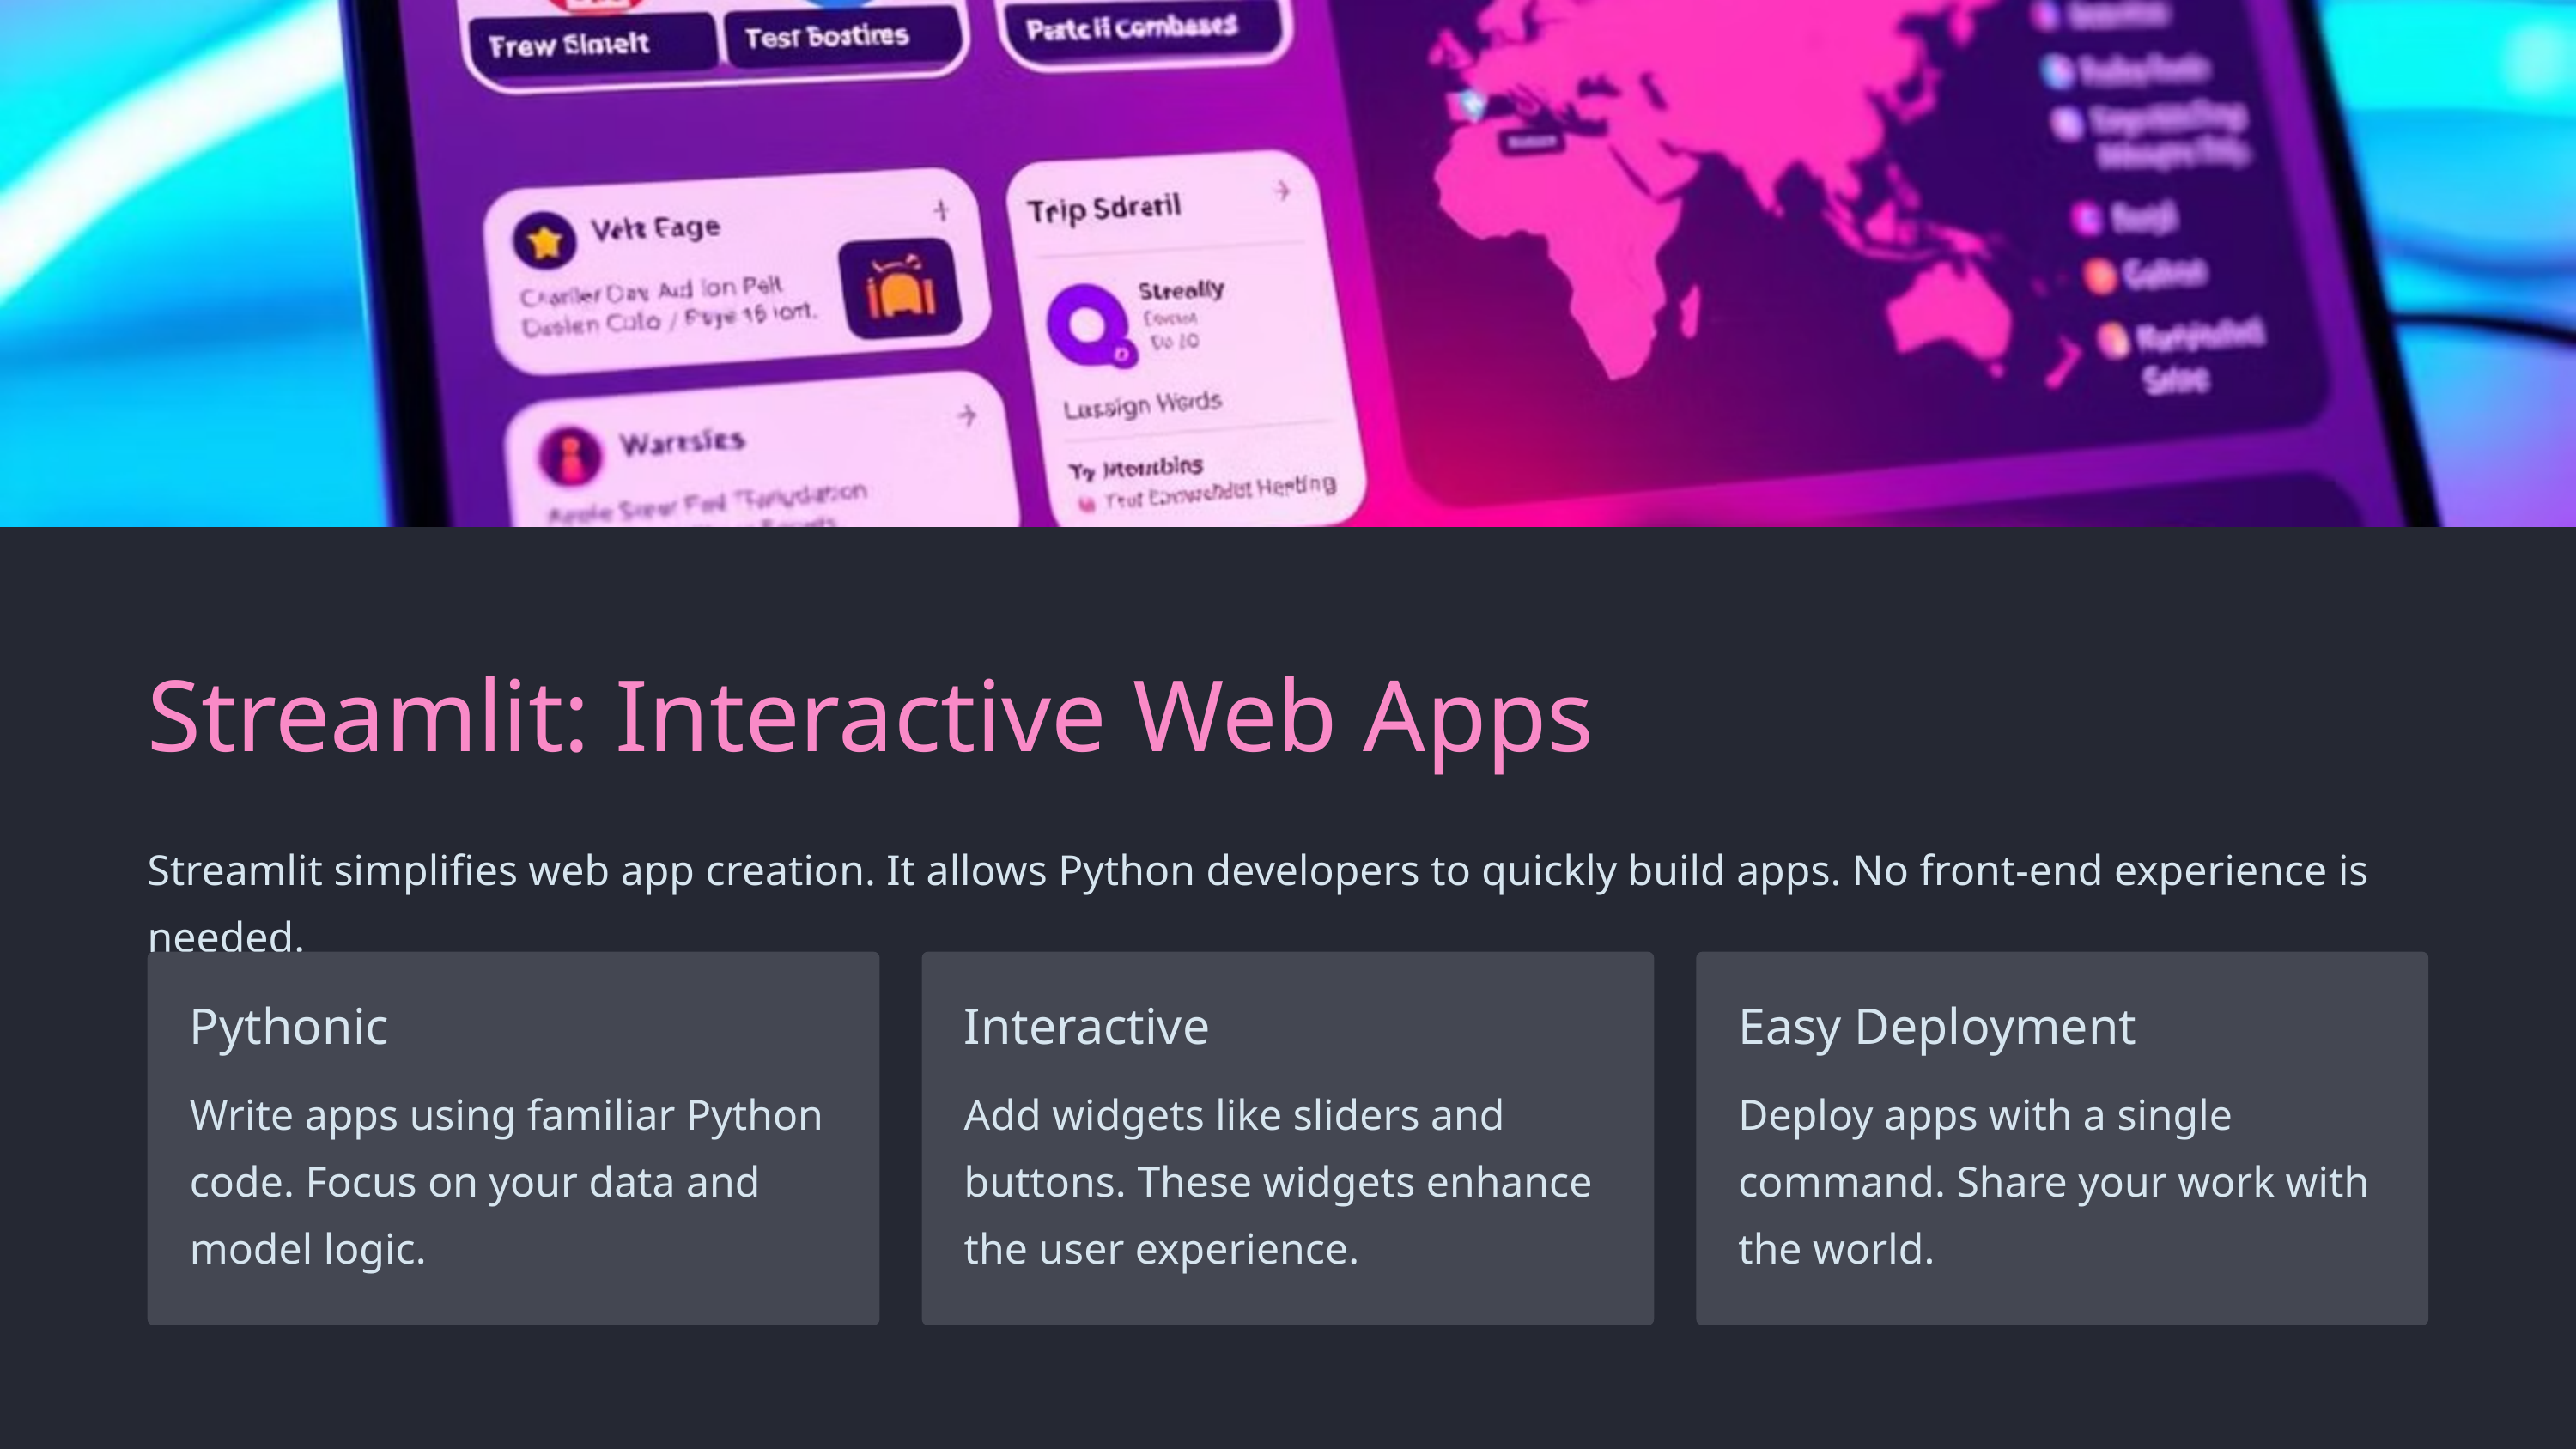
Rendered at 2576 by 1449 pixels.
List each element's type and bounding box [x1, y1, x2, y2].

text_box [147, 951, 880, 1326]
text_box [963, 1081, 1613, 1284]
text_box [1738, 1081, 2387, 1216]
text_box [0, 0, 2576, 1449]
text_box [147, 649, 1607, 774]
text_box [921, 951, 1655, 1326]
text_box [189, 1081, 838, 1284]
text_box [1738, 993, 2235, 1057]
text_box [1696, 951, 2429, 1326]
text_box [189, 993, 686, 1057]
text_box [963, 993, 1461, 1057]
text_box [147, 836, 2429, 905]
